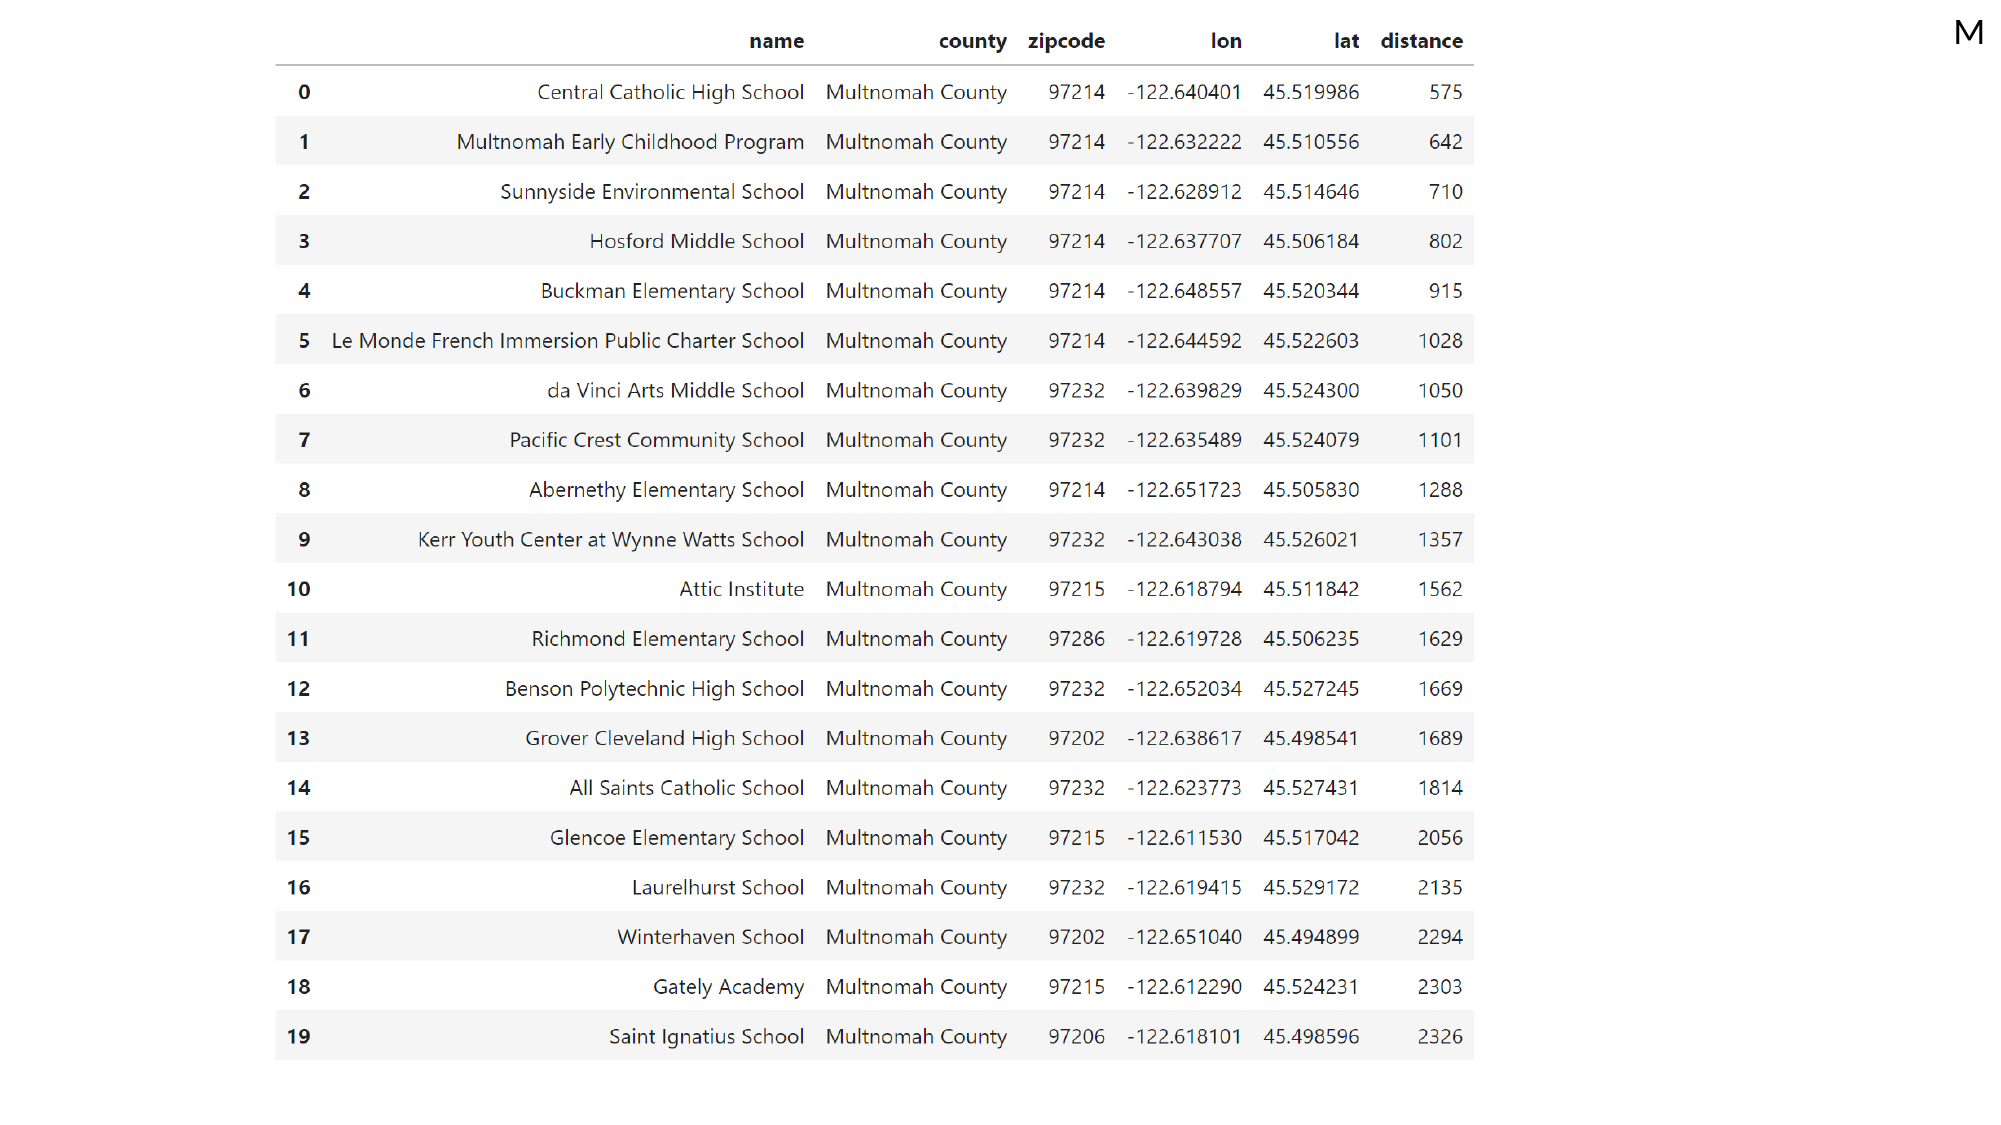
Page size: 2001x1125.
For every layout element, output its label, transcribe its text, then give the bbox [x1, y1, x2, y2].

text_box M [1849, 0, 2000, 60]
picture [271, 19, 1508, 1079]
